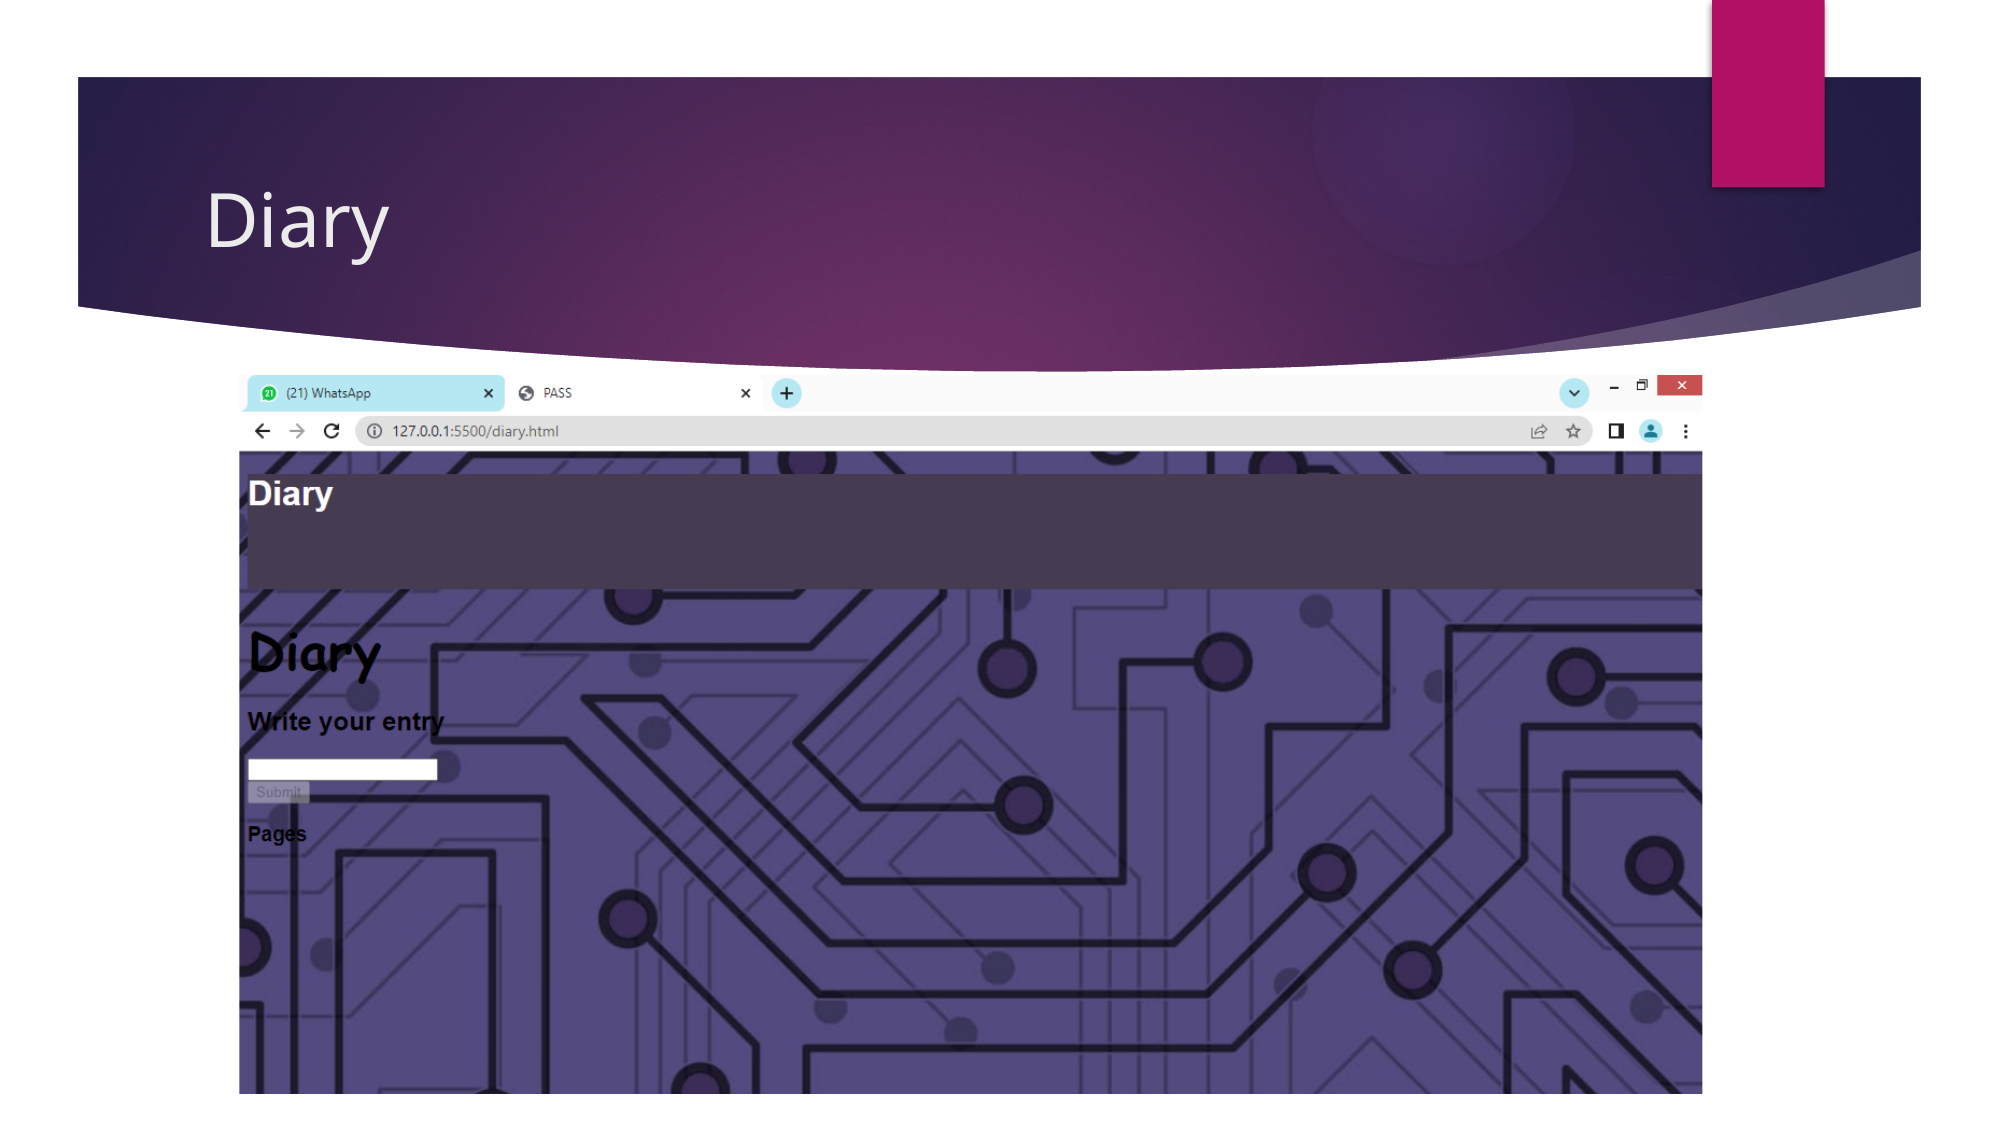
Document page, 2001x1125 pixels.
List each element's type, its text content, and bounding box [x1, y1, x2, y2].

title Diary [189, 159, 1627, 276]
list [239, 375, 1703, 1094]
